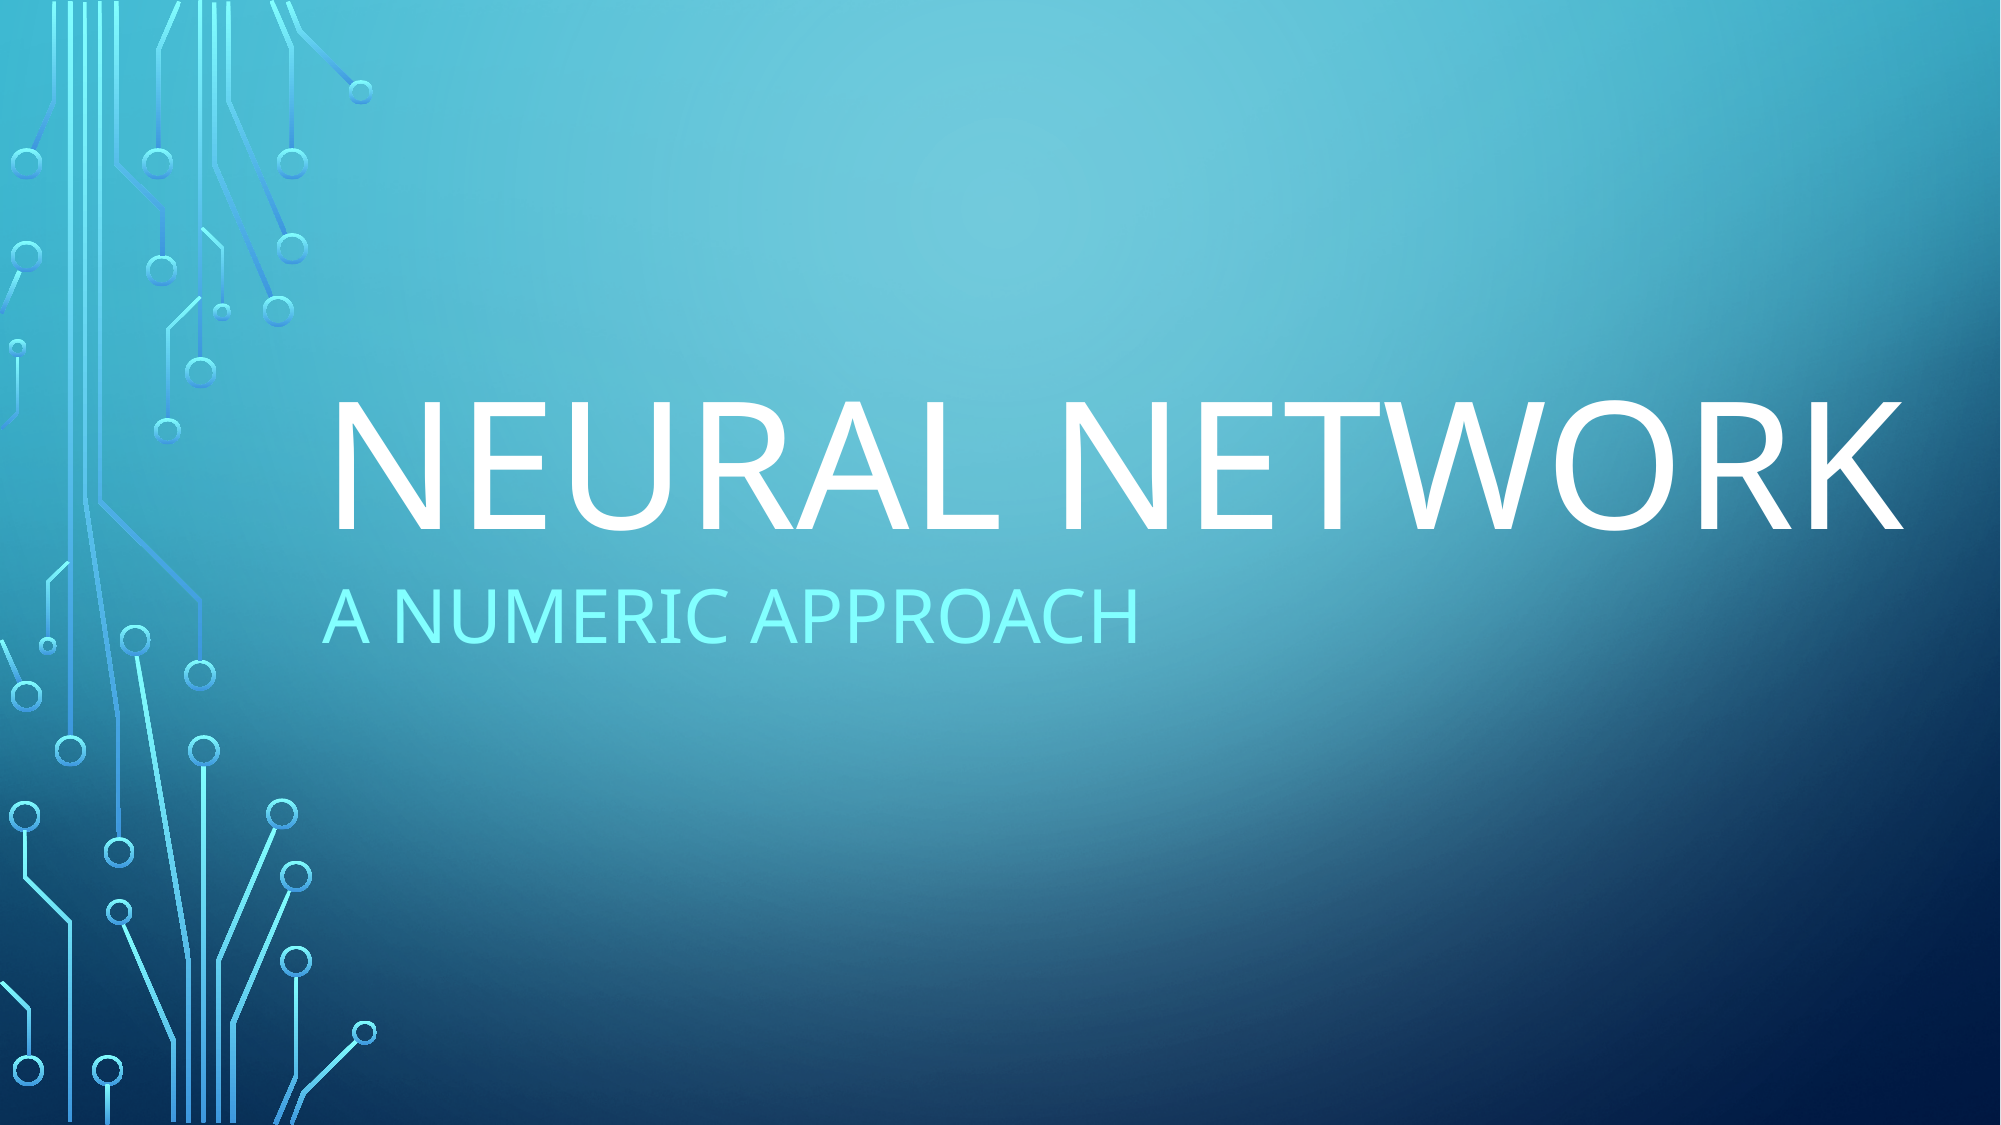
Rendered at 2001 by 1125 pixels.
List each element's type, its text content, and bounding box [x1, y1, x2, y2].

subtitle A Numeric Approach [307, 543, 1750, 816]
title Neural Network [307, 184, 1949, 576]
